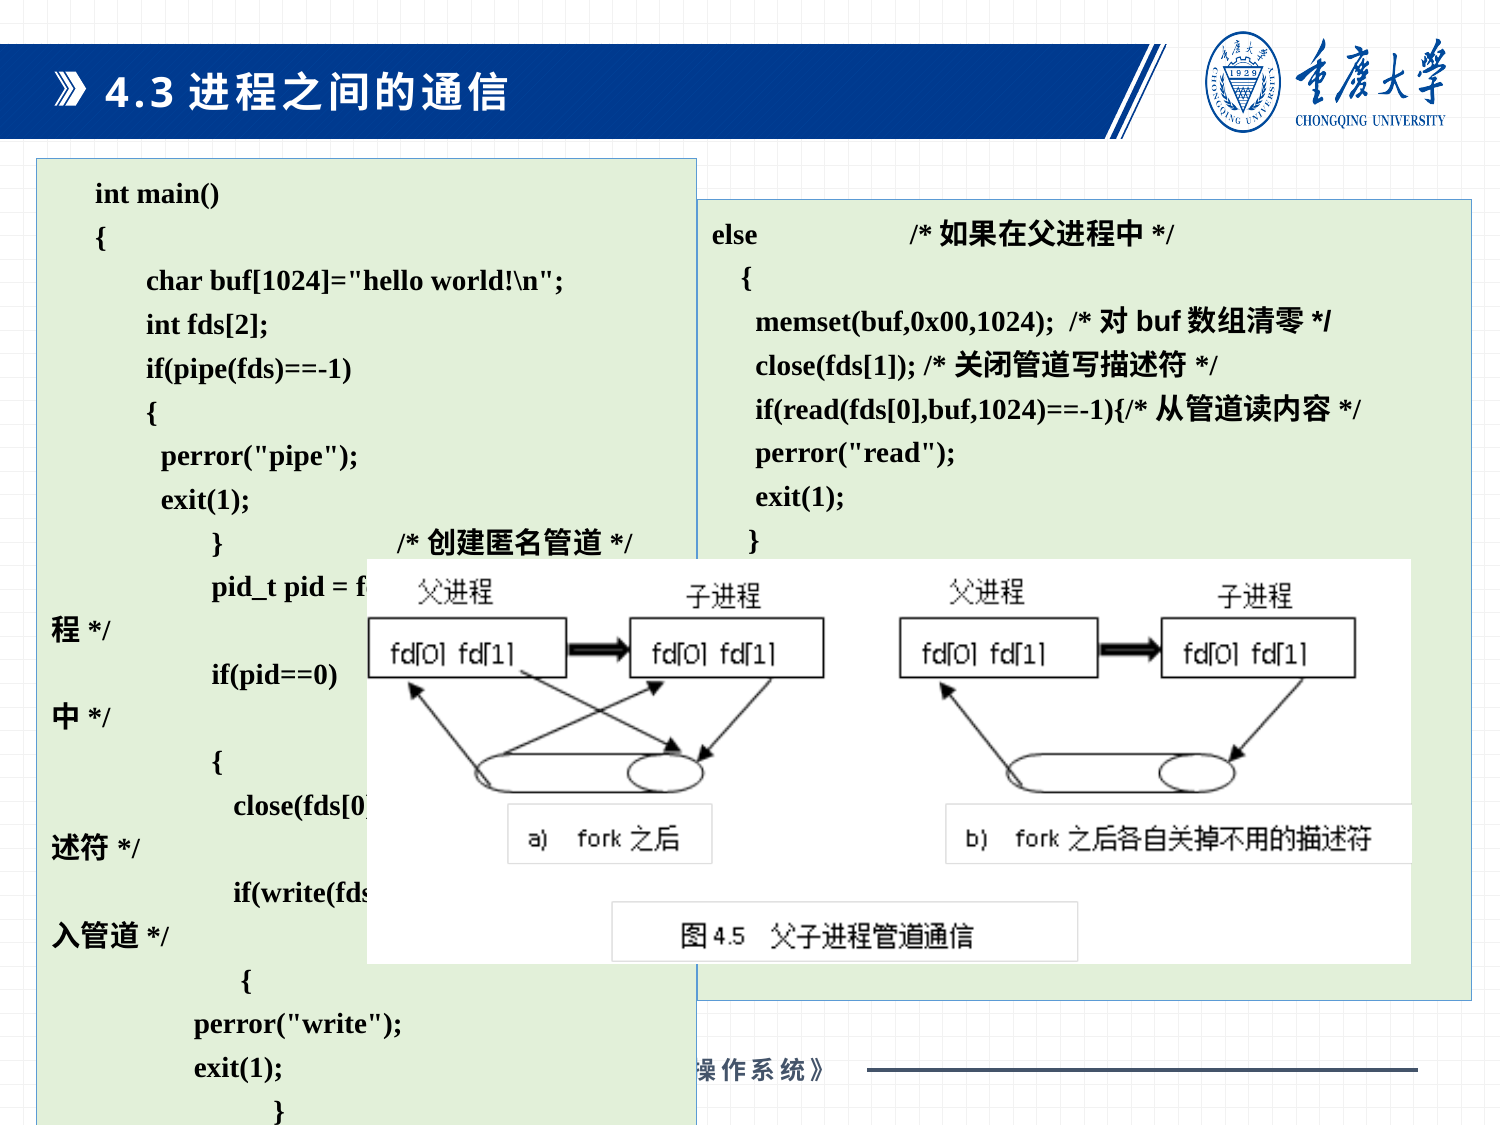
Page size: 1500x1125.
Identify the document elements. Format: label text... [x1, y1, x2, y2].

picture [1205, 31, 1446, 133]
picture [366, 558, 1412, 964]
text_box int main() { char buf[1024]="hello world!\n"; int fds[2]; if(pipe(fds)==-1) { perror("pipe"); exit(1); } /*创建匿名管道*/ pid_t pid = fork(); /*创建子进程*/ if(pid==0) /*如果在子进程中*/ { close(fds[0]); /*关闭管道读描述符*/ if(write(fds[1],buf,1024)==-1) /*写入管道*/ { perror("write"); exit(1); } close(fds[1]); exit(1); } [36, 158, 697, 1125]
list 4.3进程之间的通信 [90, 63, 1026, 147]
text_box else /*如果在父进程中*/ { memset(buf,0x00,1024); /*对buf数组清零*/ close(fds[1]); /*关闭管道写描述符*/ if(read(fds[0],buf,1024)==-1){/*从管道读内容*/ perror("read"); exit(1); } if(write(1,buf,1024)==-1){ /*在显示器中输出*/ perror("write"); exit(1); } close(fds[0]); exit(1); } return 0; } [697, 199, 1472, 1001]
